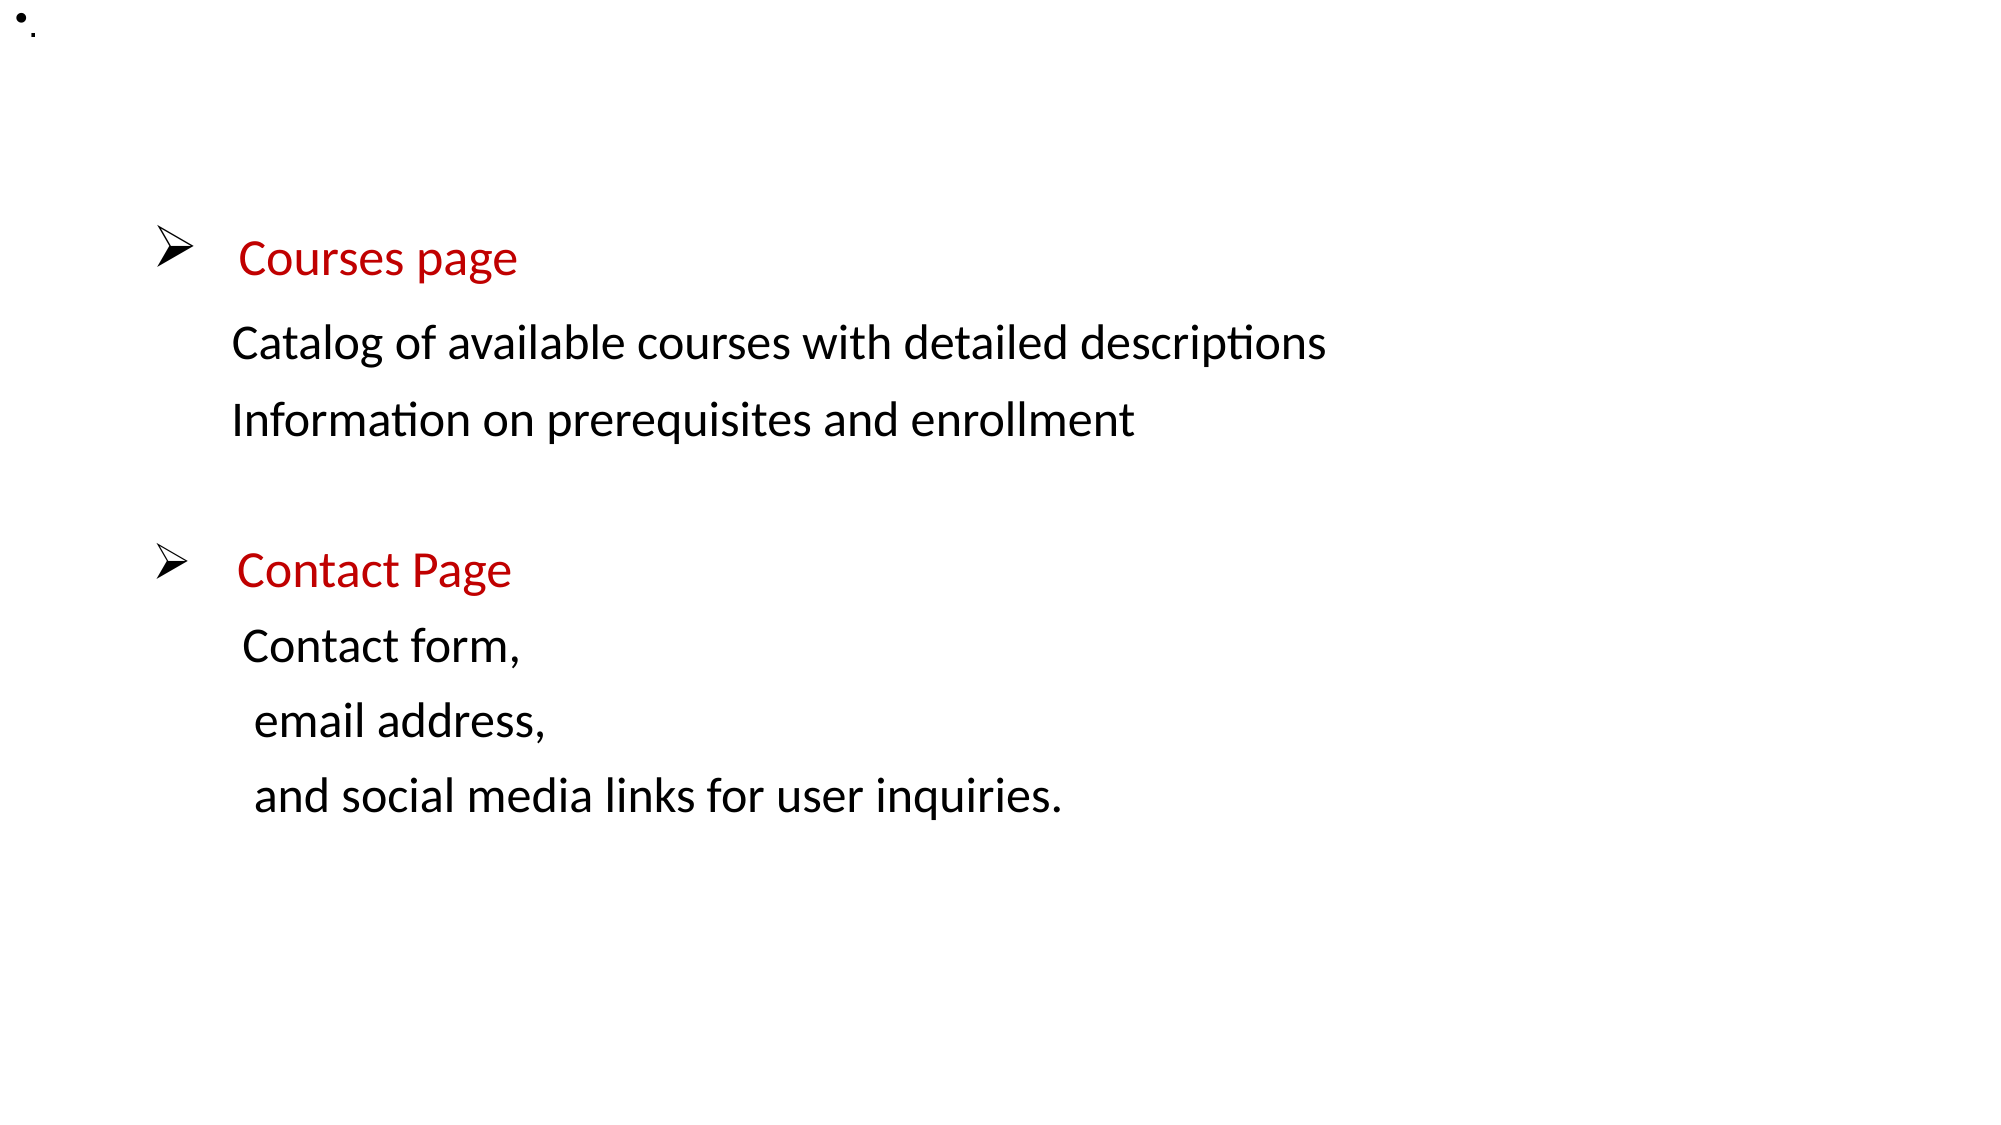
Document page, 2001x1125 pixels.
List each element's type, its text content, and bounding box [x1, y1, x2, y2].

text_box . [0, 0, 65, 53]
list Courses page Catalog of available courses with detailed descriptions Information on prerequisites and enrollment Contact Page Contact form, email address, and social media links for user inquiries. [137, 217, 1863, 1014]
